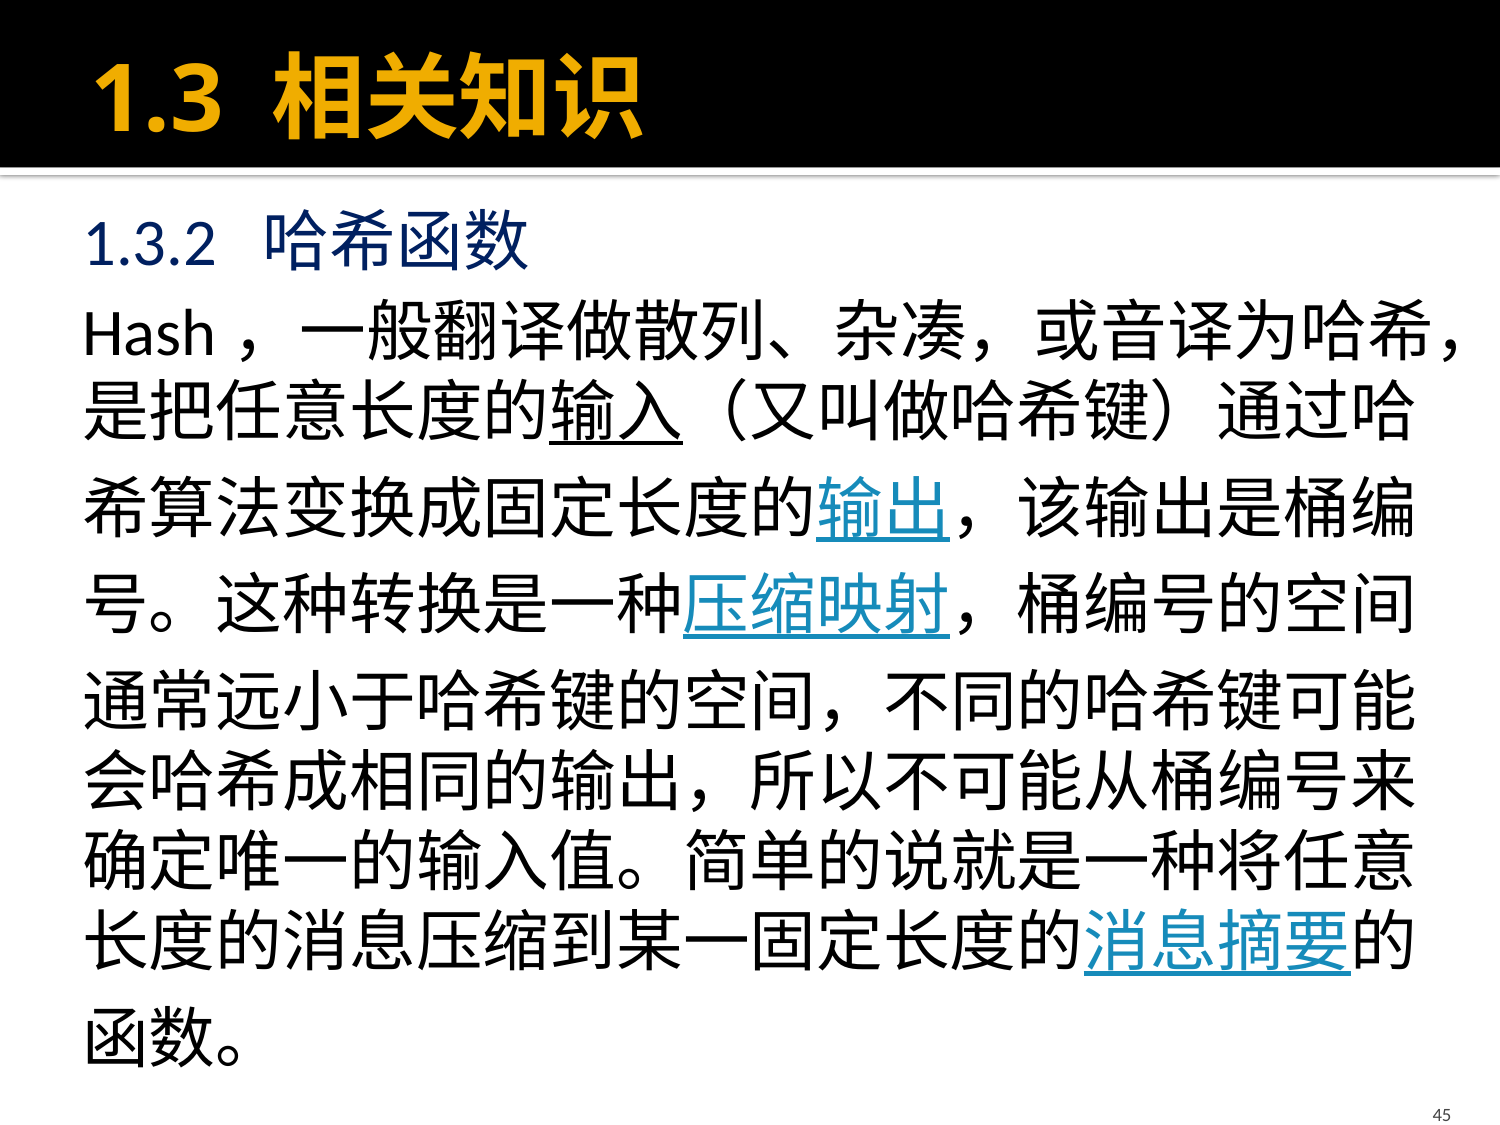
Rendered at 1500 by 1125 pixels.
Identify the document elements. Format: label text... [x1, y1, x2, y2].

slide_number 45 [1345, 1080, 1467, 1125]
list 1.3.2 哈希函数 Hash，一般翻译做散列、杂凑，或音译为哈希，是把任意长度的输入（又叫做哈希键）通过哈希算法变换成固定长度的输出，该输出是桶编号。这种转换是一种压缩映射，桶编号的空间通常远小于哈希键的空间，不同的哈希键可能会哈希成相同的输出，所以不可能从桶编号来确定唯一的输入值。简单的说就是一种将任意长度的消息压缩到某一固定长度的消息摘要的函数。 [53, 183, 1467, 1071]
title 1.3 相关知识 [75, 12, 1425, 175]
